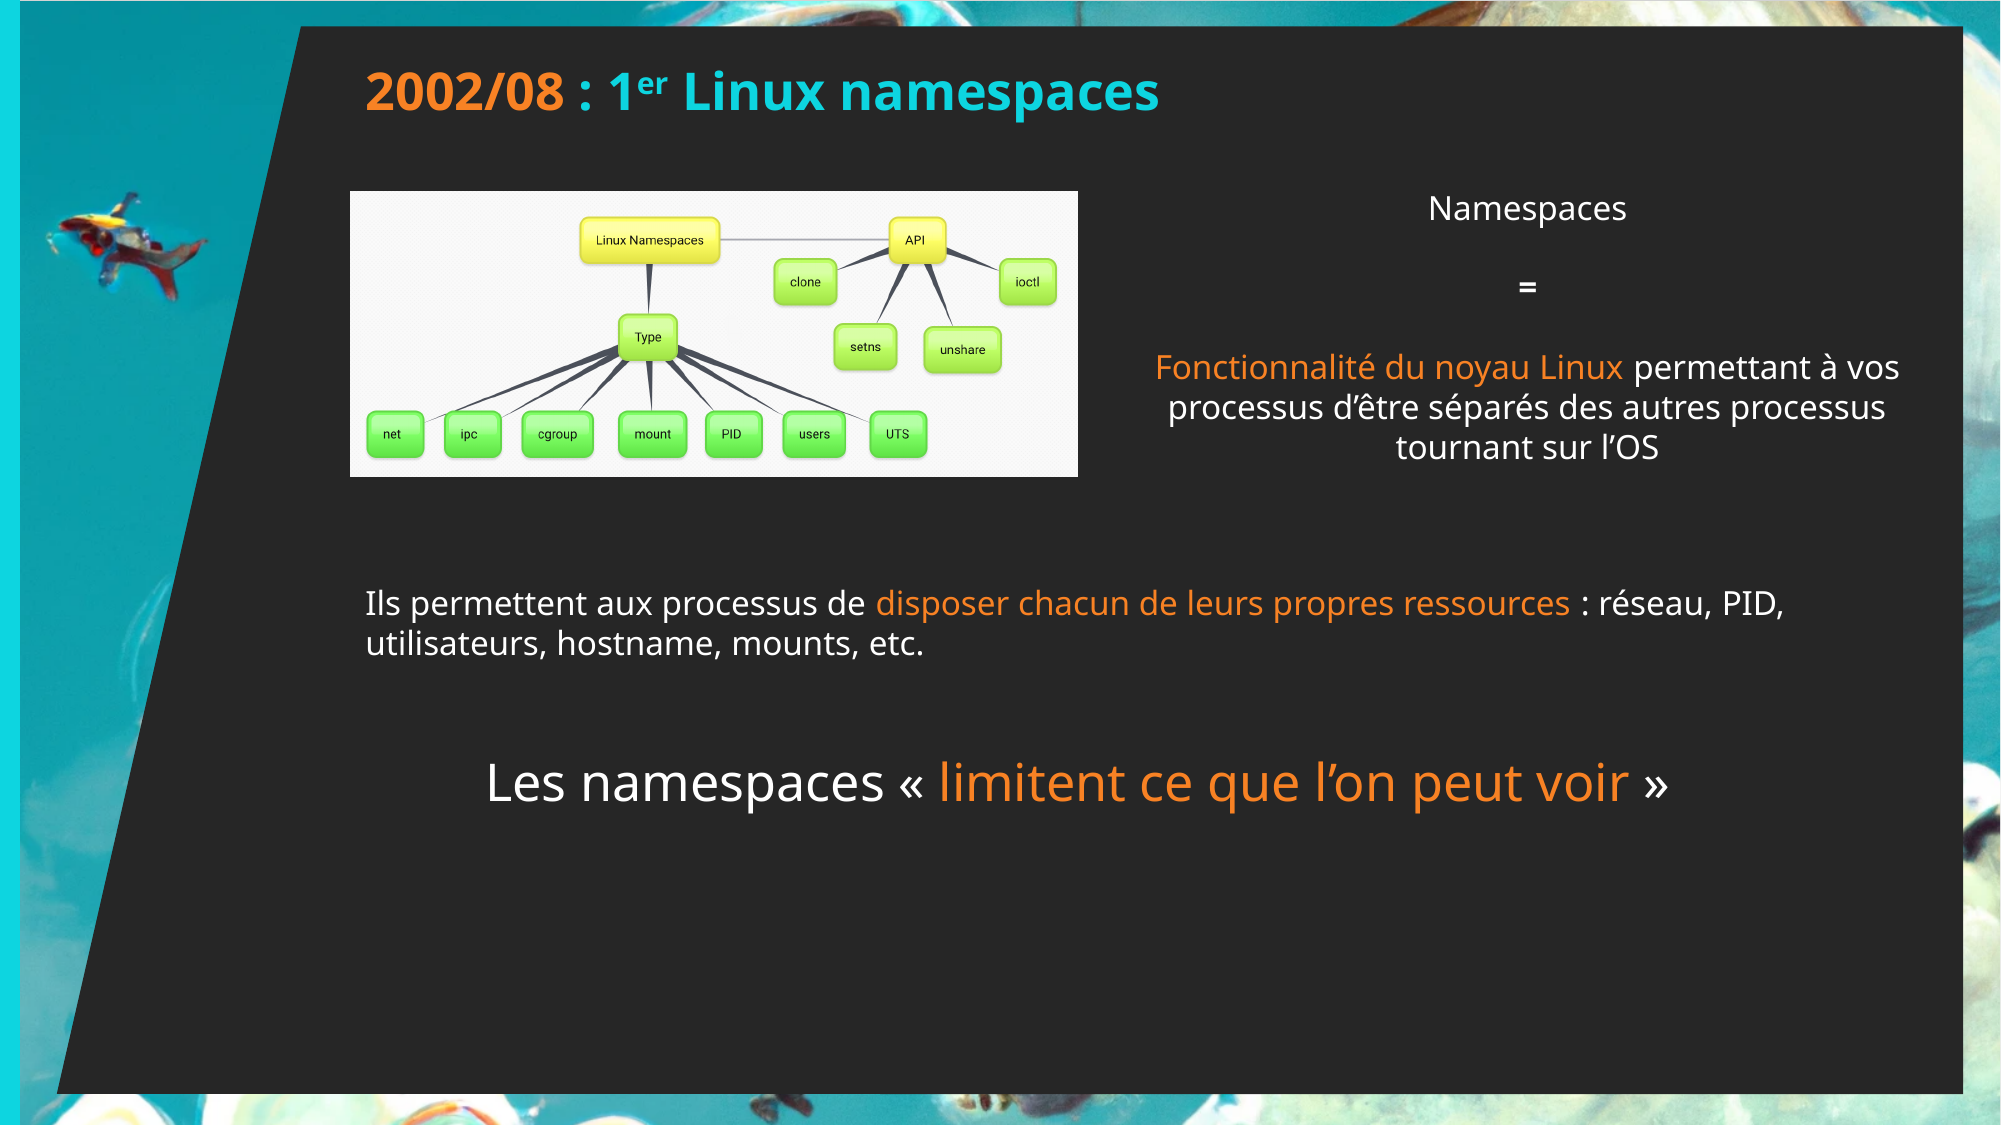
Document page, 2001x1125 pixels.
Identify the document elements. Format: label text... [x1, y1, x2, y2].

picture [20, 1, 2001, 1125]
text_box 2002/08 : 1er Linux namespaces [350, 50, 1938, 129]
text_box Namespaces = Fonctionnalité du noyau Linux permettant à vos processus d’être séparés des autres processus tournant sur l’OS [1118, 179, 1937, 465]
text_box Ils permettent aux processus de disposer chacun de leurs propres ressources : réseau, PID, utilisateurs, hostname, mounts, etc. [350, 574, 1938, 689]
text_box Les namespaces « limitent ce que l’on peut voir » [284, 742, 1871, 856]
